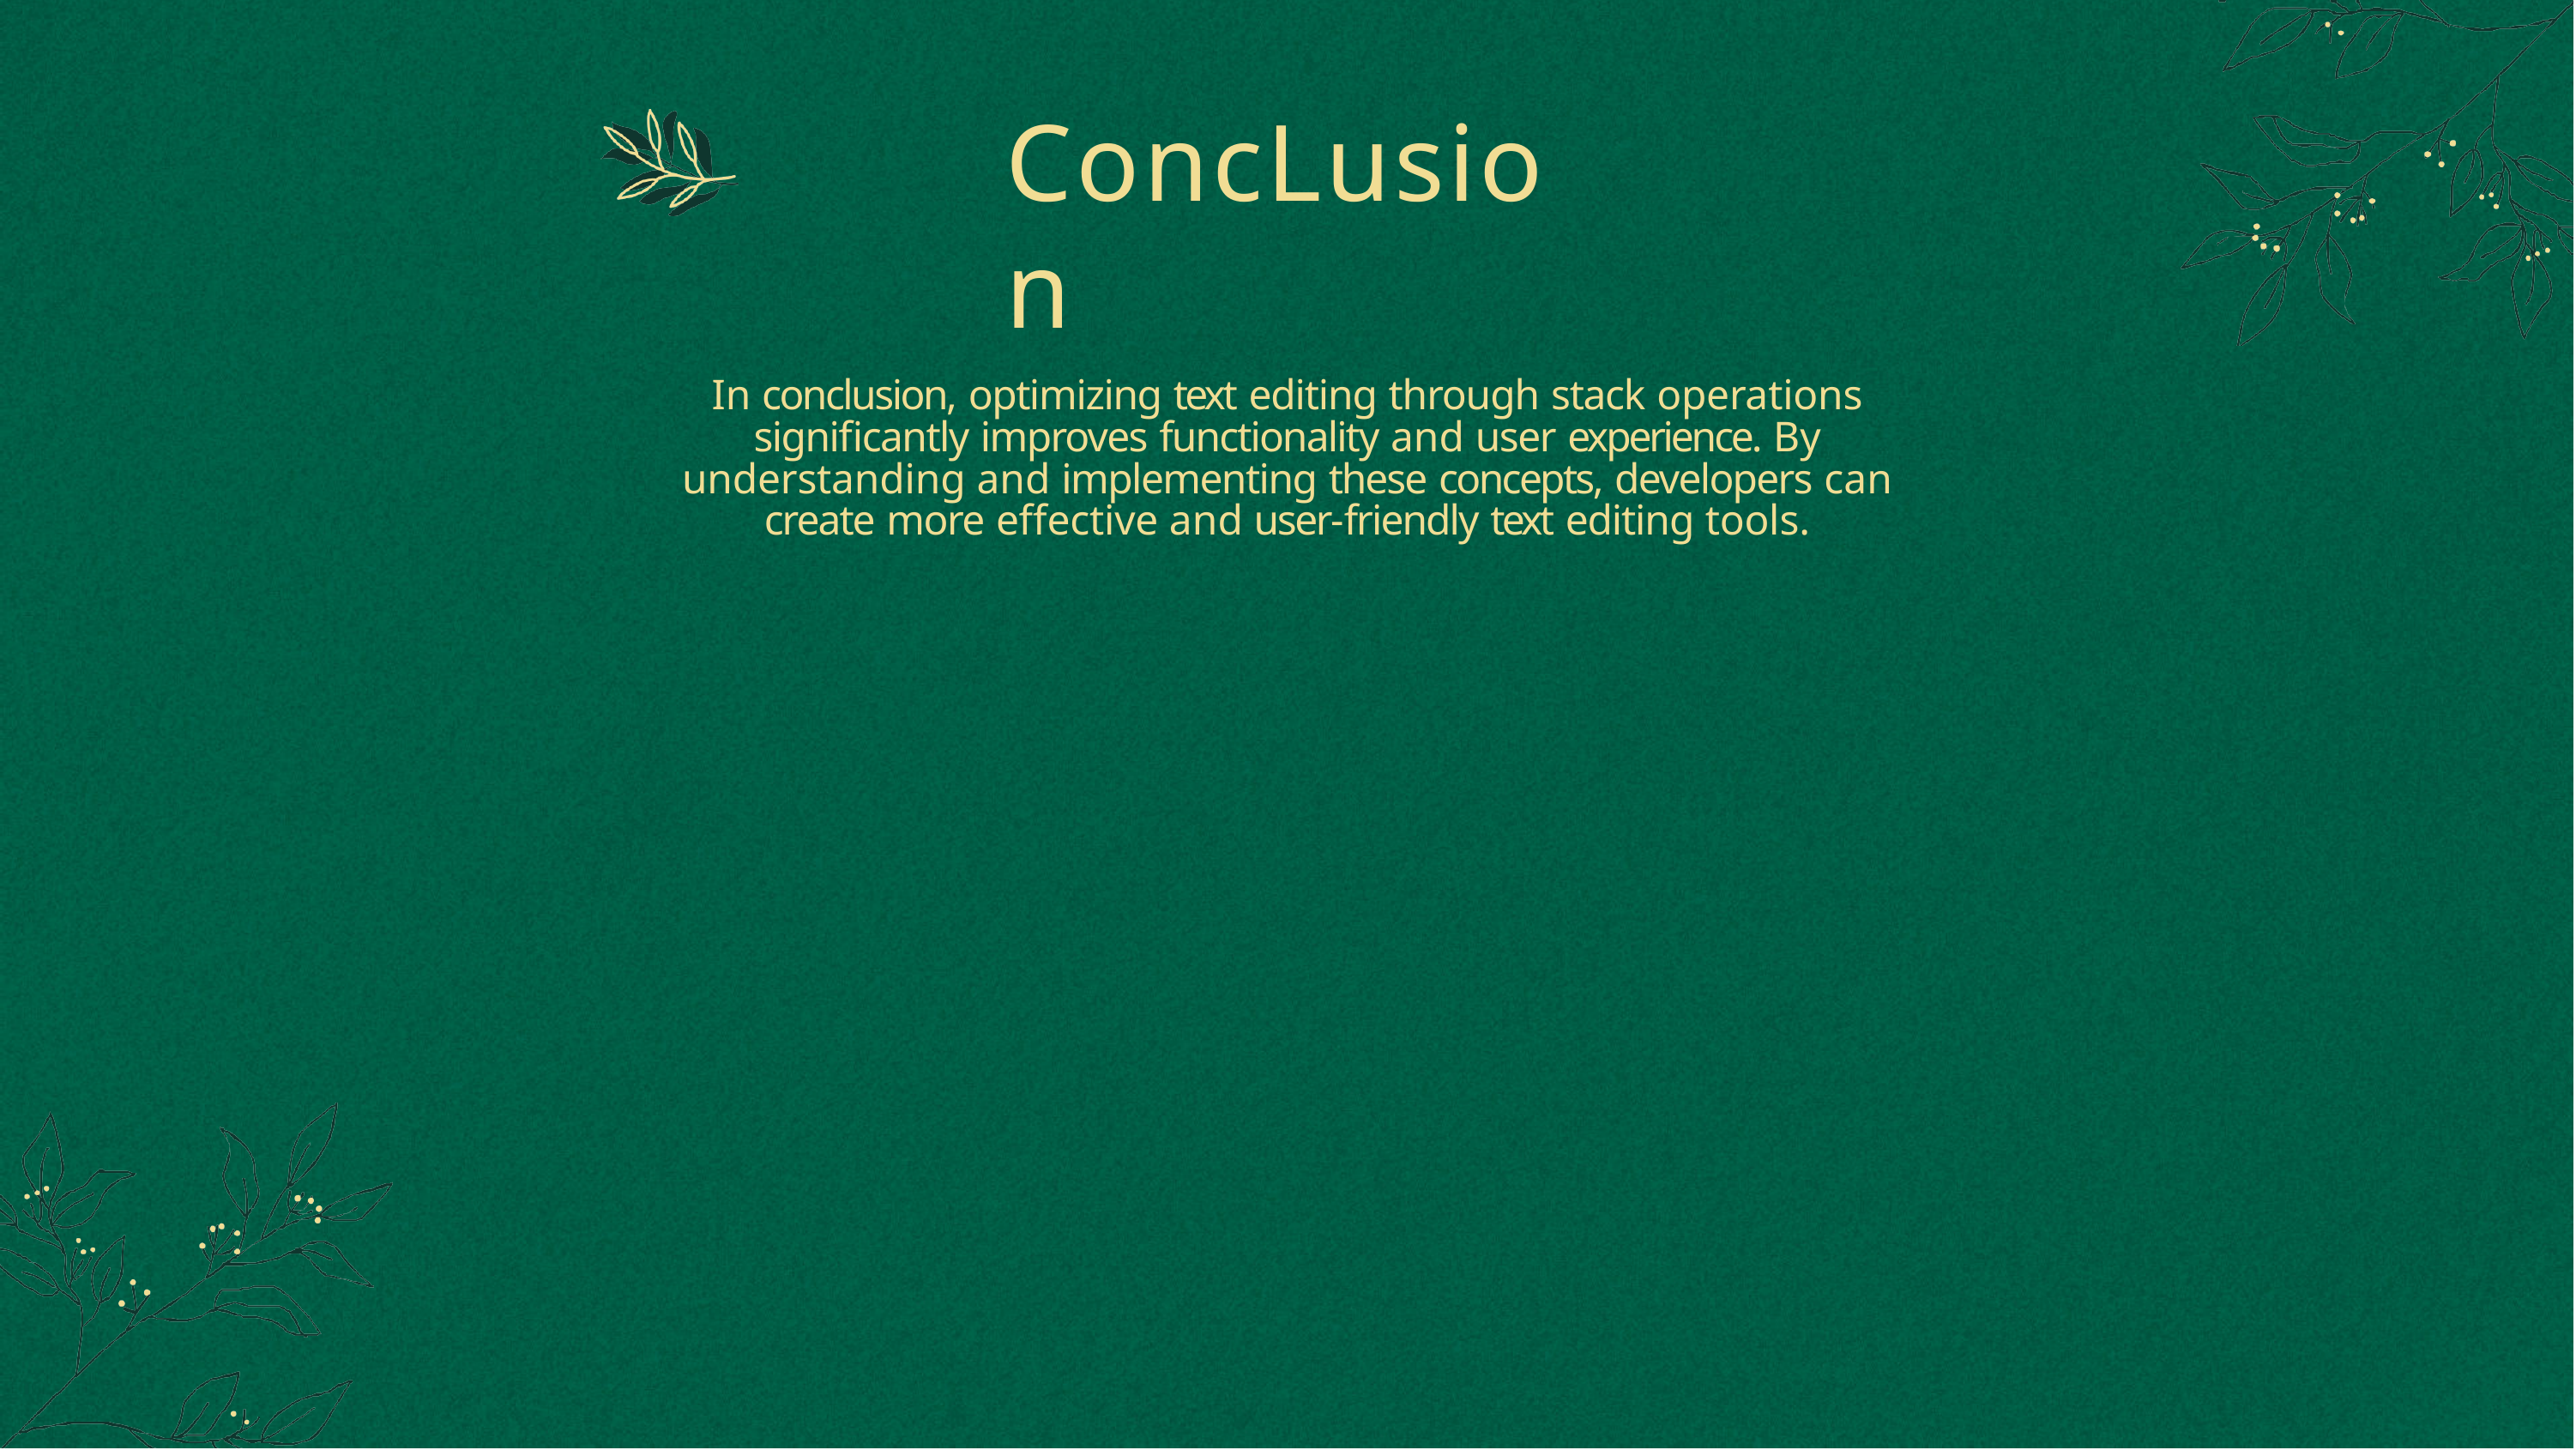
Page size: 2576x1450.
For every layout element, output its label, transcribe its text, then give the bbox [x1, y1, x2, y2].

text_box In conclusion, optimizing text editing through stack operations significantly improves functionality and user experience. By understanding and implementing these concepts, developers can create more eﬀective and user-friendly text editing tools. [642, 366, 1932, 543]
title Conclusion [1004, 94, 1570, 349]
picture [0, 0, 2574, 1448]
